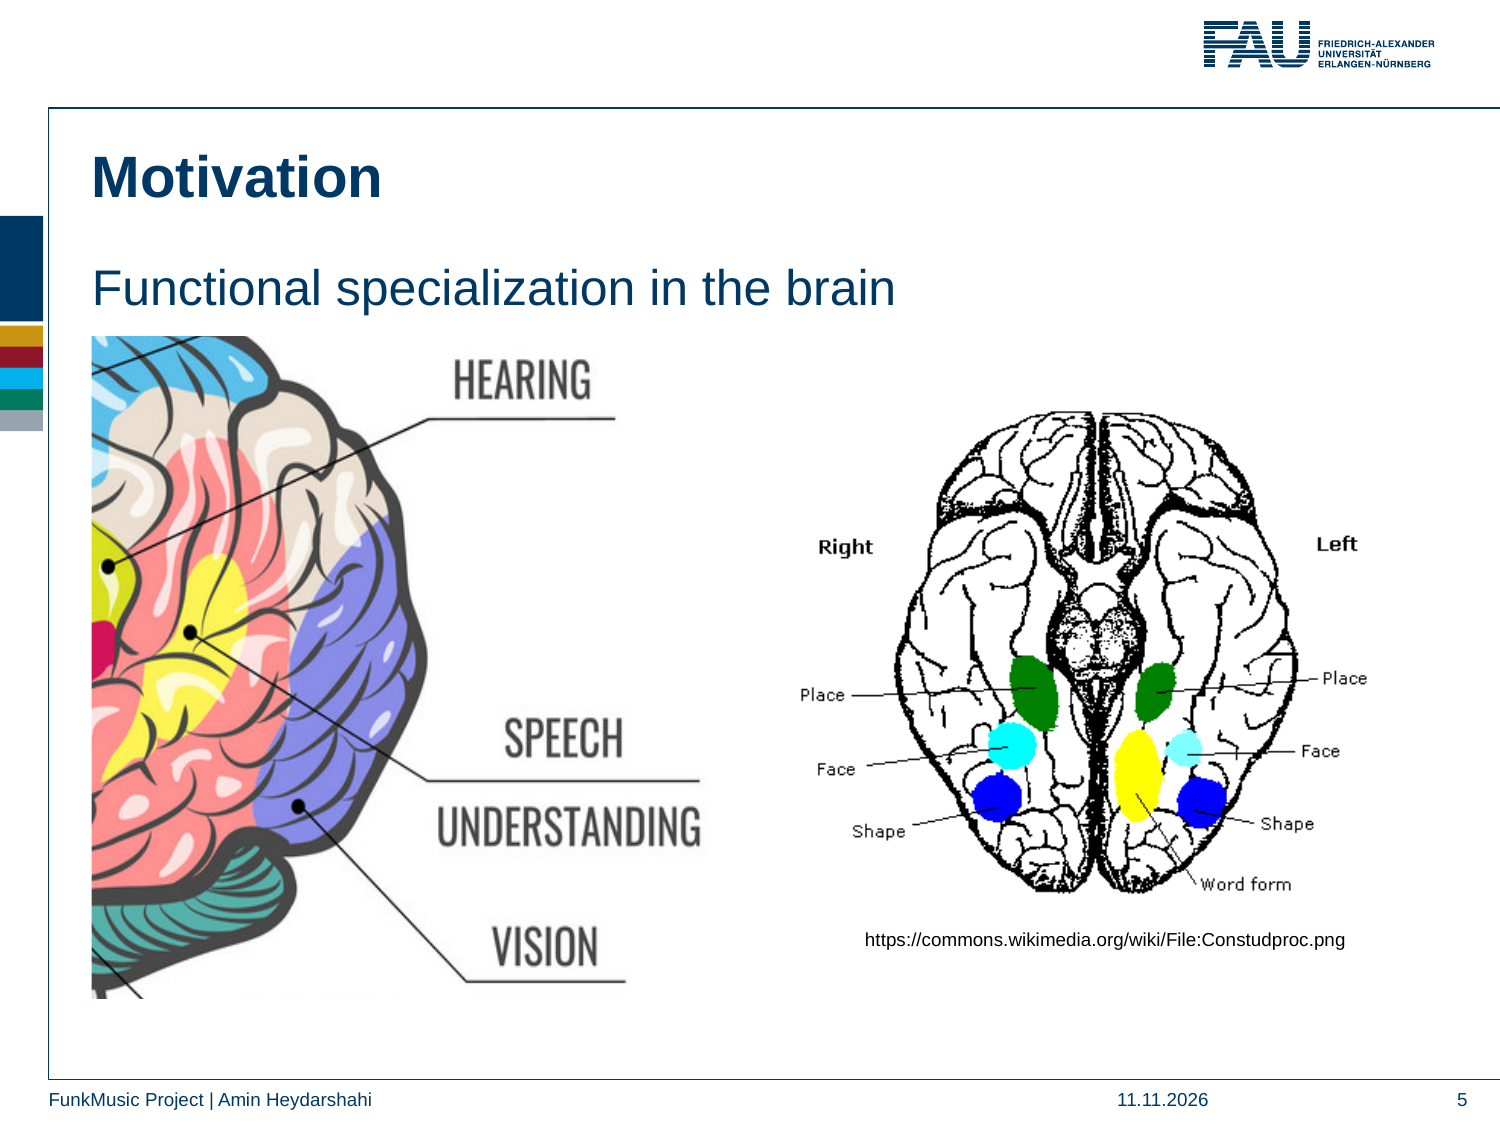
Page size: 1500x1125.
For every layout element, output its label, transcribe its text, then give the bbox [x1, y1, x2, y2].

text_box https://commons.wikimedia.org/wiki/File:Constudproc.png [828, 920, 1382, 958]
text_box [806, 254, 1489, 337]
picture [91, 336, 725, 1000]
list Motivation [91, 139, 1461, 255]
text_box [730, 285, 1480, 1037]
picture [785, 397, 1385, 913]
footer FunkMusic Project | Amin Heydarshahi [48, 1087, 1053, 1119]
slide_number 5 [1349, 1087, 1468, 1119]
list Functional specialization in the brain [91, 255, 806, 337]
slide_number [1117, 1087, 1295, 1119]
